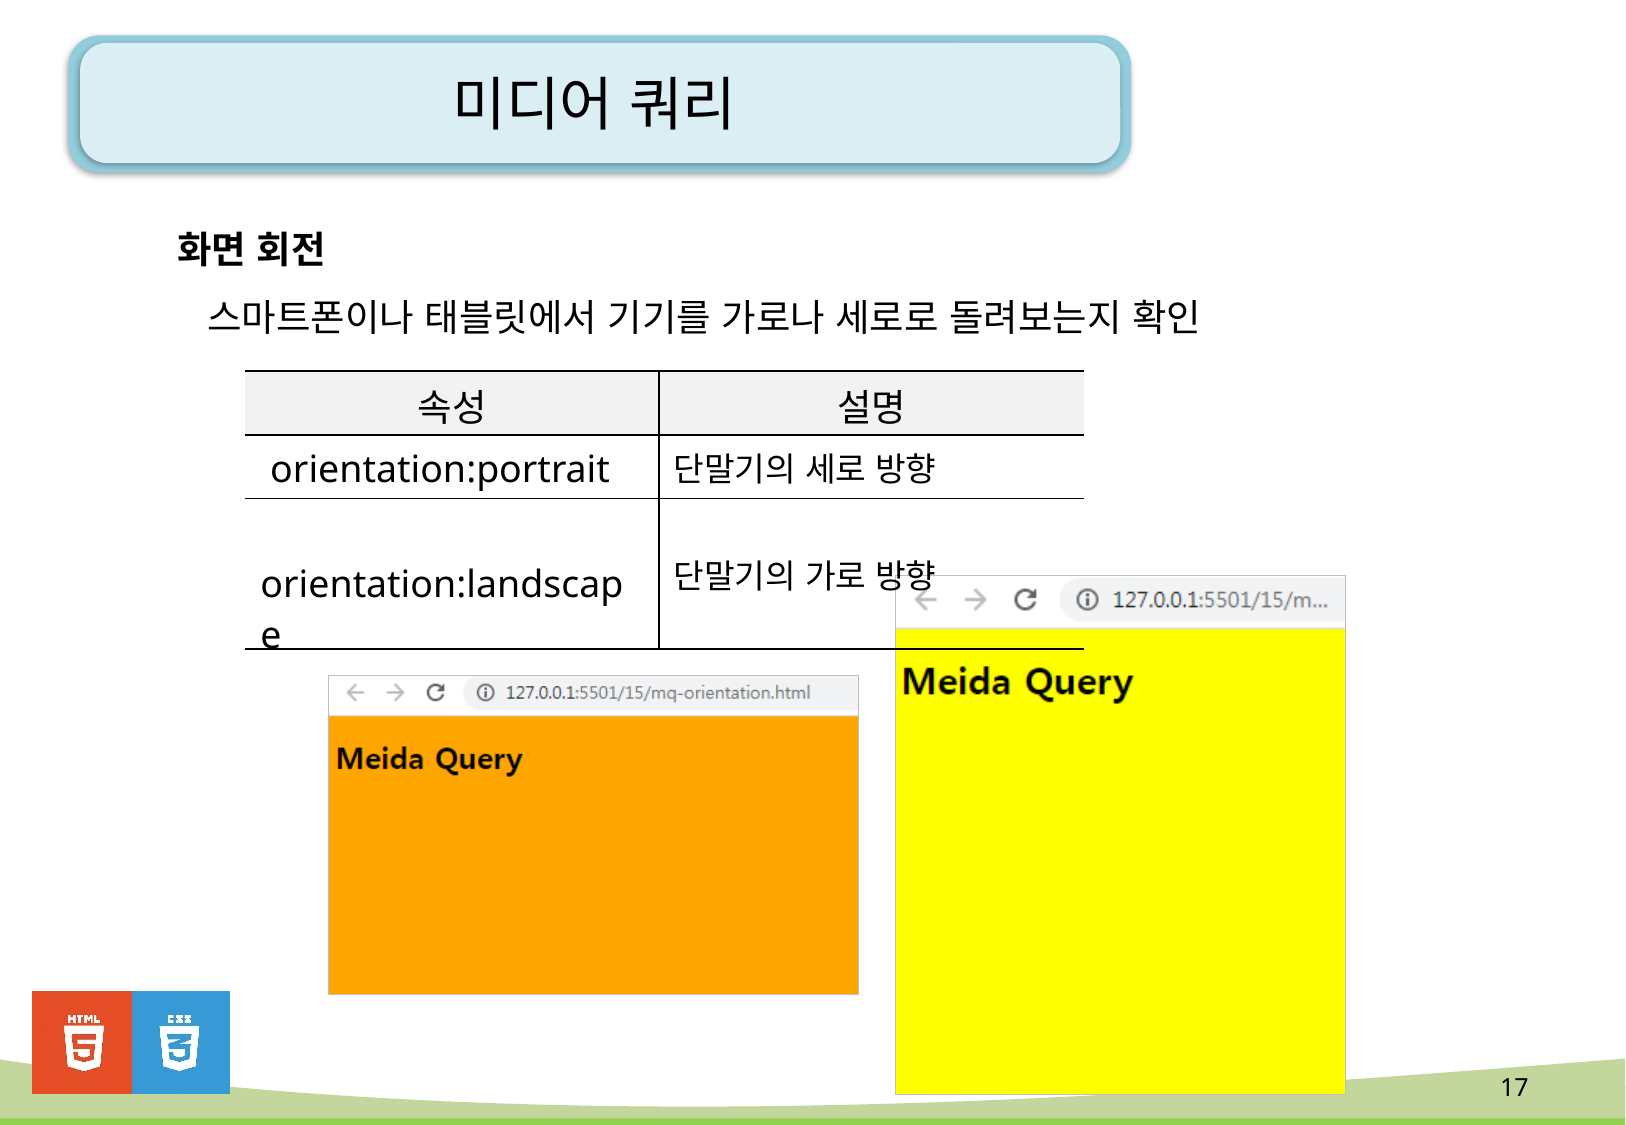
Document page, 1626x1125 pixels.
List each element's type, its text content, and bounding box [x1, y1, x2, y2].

text_box 화면 회전 스마트폰이나 태블릿에서 기기를 가로나 세로로 돌려보는지 확인 [162, 196, 1439, 346]
picture [327, 675, 859, 995]
table_cell 단말기의 세로 방향 [660, 436, 1084, 498]
table_cell orientation:landscape [245, 499, 658, 648]
table_cell orientation:portrait [245, 436, 658, 498]
picture [894, 574, 1346, 1096]
table_header 속성 [245, 372, 658, 434]
picture [32, 991, 230, 1094]
title 미디어 쿼리 [68, 32, 1121, 173]
slide_number 17 [1452, 1058, 1544, 1119]
table_cell 단말기의 가로 방향 [660, 499, 1084, 648]
table_header 설명 [660, 372, 1084, 434]
